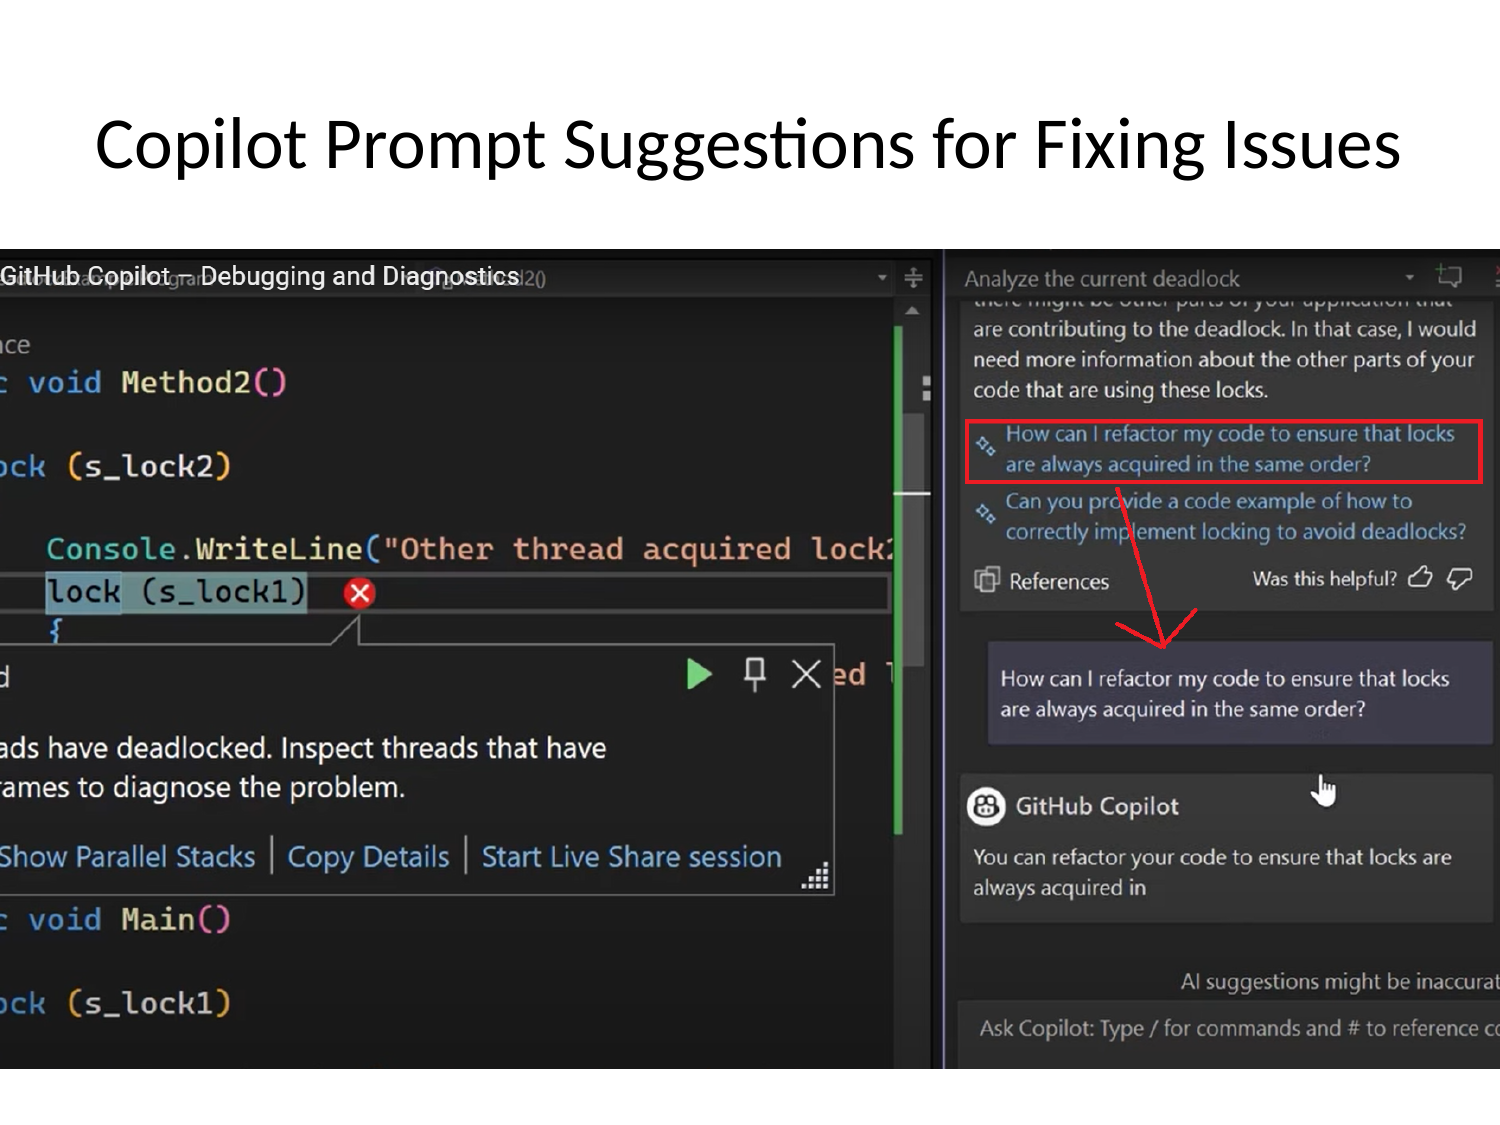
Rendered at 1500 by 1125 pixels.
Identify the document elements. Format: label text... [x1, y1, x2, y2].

title Copilot Prompt Suggestions for Fixing Issues [75, 45, 1425, 233]
picture [0, 249, 1500, 1069]
